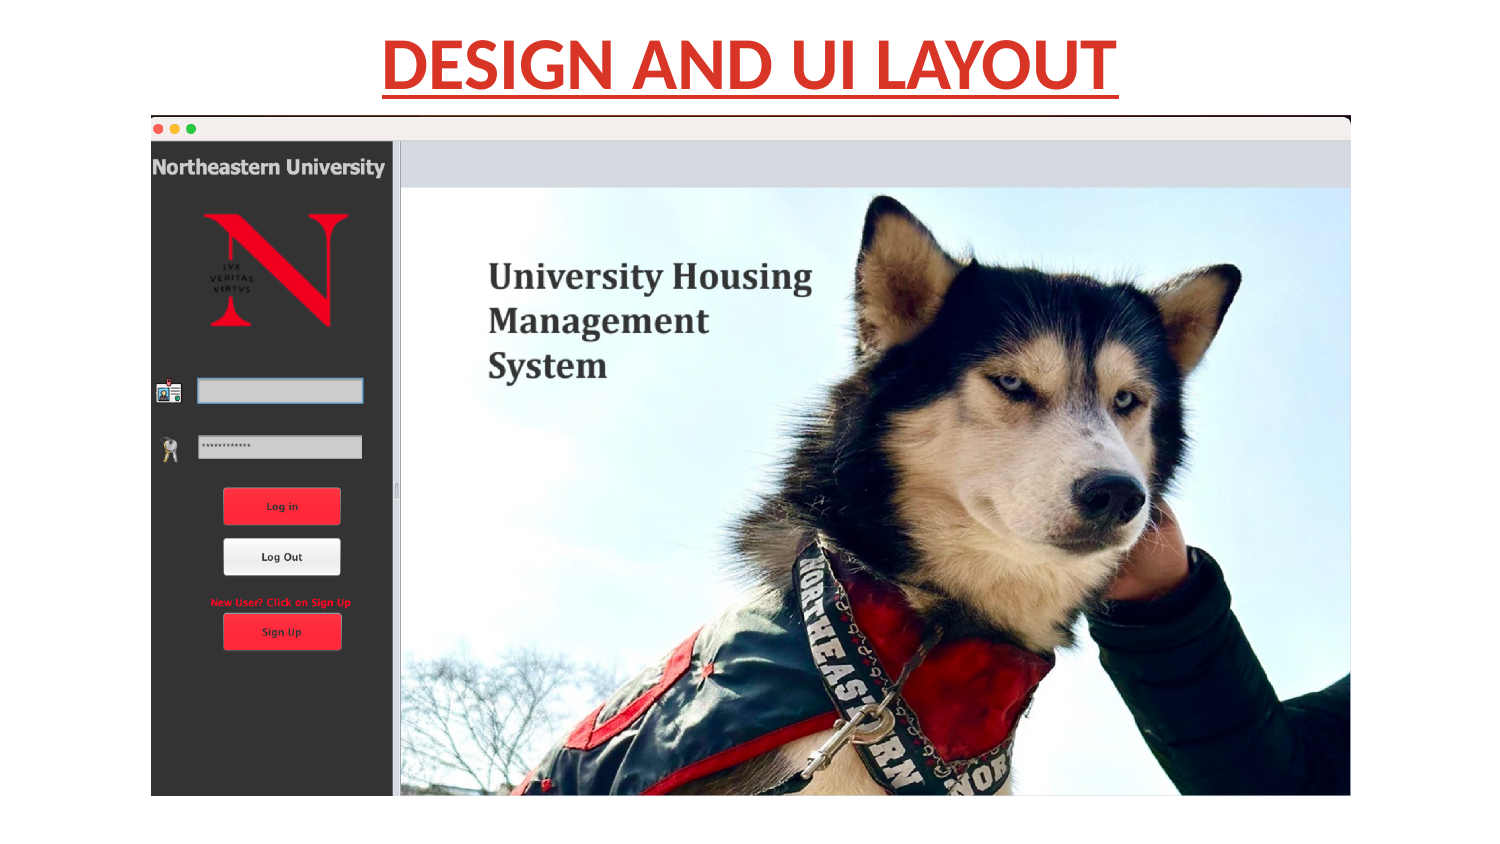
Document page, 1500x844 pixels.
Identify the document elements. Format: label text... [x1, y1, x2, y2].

title DESIGN AND UI LAYOUT [51, 0, 1449, 132]
picture [151, 115, 1351, 796]
